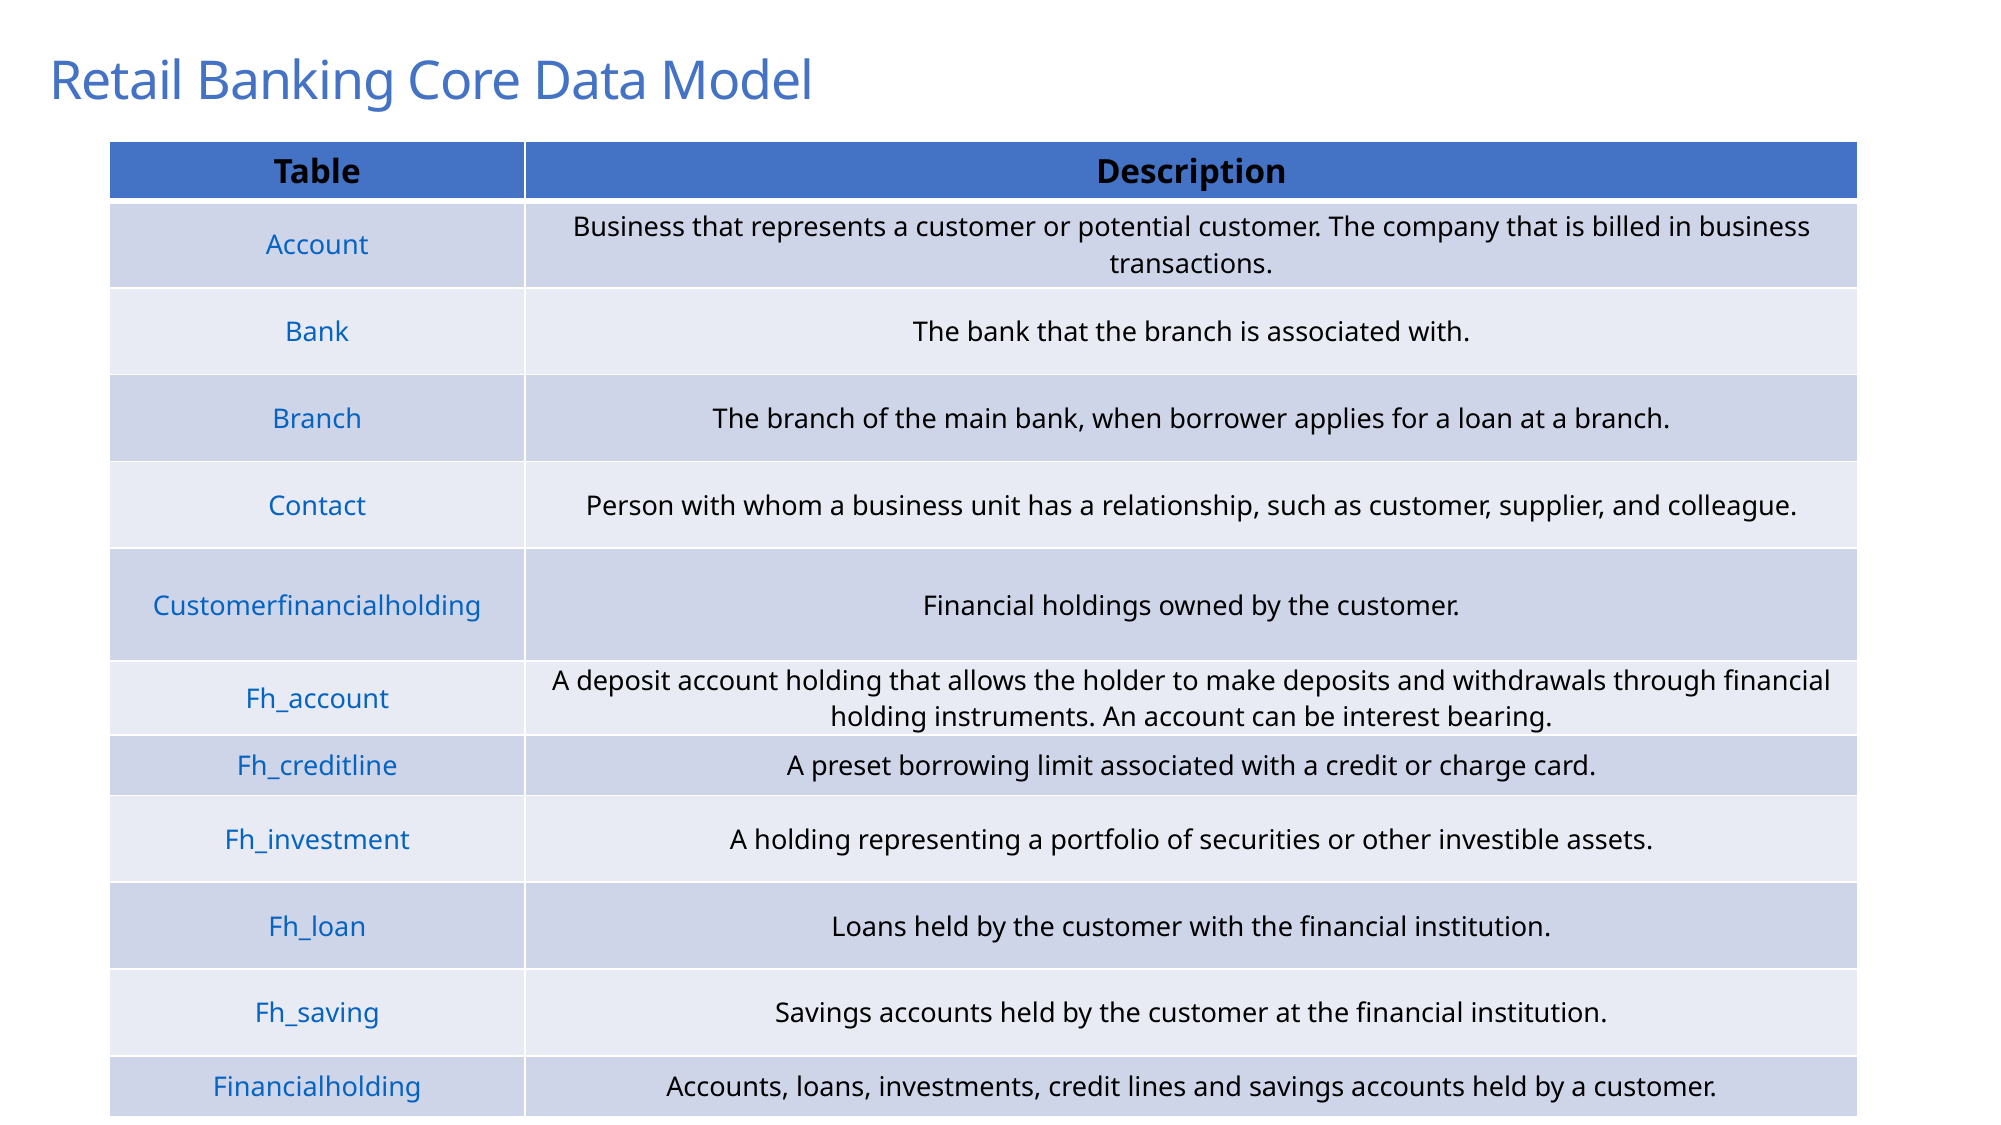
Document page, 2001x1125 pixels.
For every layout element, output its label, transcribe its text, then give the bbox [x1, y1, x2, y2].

table_cell Fh_saving [110, 970, 524, 1055]
table_cell Fh_account [110, 662, 524, 734]
table_cell Contact [110, 462, 524, 547]
table_cell Accounts, loans, investments, credit lines and savings accounts held by a customer. [526, 1057, 1857, 1116]
table_cell A holding representing a portfolio of securities or other investible assets. [526, 796, 1857, 881]
table_header Description [526, 142, 1857, 198]
table_cell Customerfinancialholding [110, 549, 524, 660]
table_cell The bank that the branch is associated with. [526, 289, 1857, 374]
table_cell Account [110, 204, 524, 287]
table_cell Financial holdings owned by the customer. [526, 549, 1857, 660]
table_cell Loans held by the customer with the financial institution. [526, 883, 1857, 968]
table_cell A preset borrowing limit associated with a credit or charge card. [526, 736, 1857, 795]
table_header Table [110, 142, 524, 198]
table_cell Branch [110, 375, 524, 461]
table_cell Savings accounts held by the customer at the financial institution. [526, 970, 1857, 1055]
table_cell Fh_creditline [110, 736, 524, 795]
table_cell A deposit account holding that allows the holder to make deposits and withdrawals through financial holding instruments. An account can be interest bearing. [526, 662, 1857, 734]
table_cell Business that represents a customer or potential customer. The company that is billed in business transactions. [526, 204, 1857, 287]
table_cell Financialholding [110, 1057, 524, 1116]
table_cell Bank [110, 289, 524, 374]
table_cell Fh_investment [110, 796, 524, 881]
text_box Retail Banking Core Data Model [34, 39, 1843, 121]
table_cell The branch of the main bank, when borrower applies for a loan at a branch. [526, 375, 1857, 461]
table_cell Fh_loan [110, 883, 524, 968]
table_cell Person with whom a business unit has a relationship, such as customer, supplier, and colleague. [526, 462, 1857, 547]
